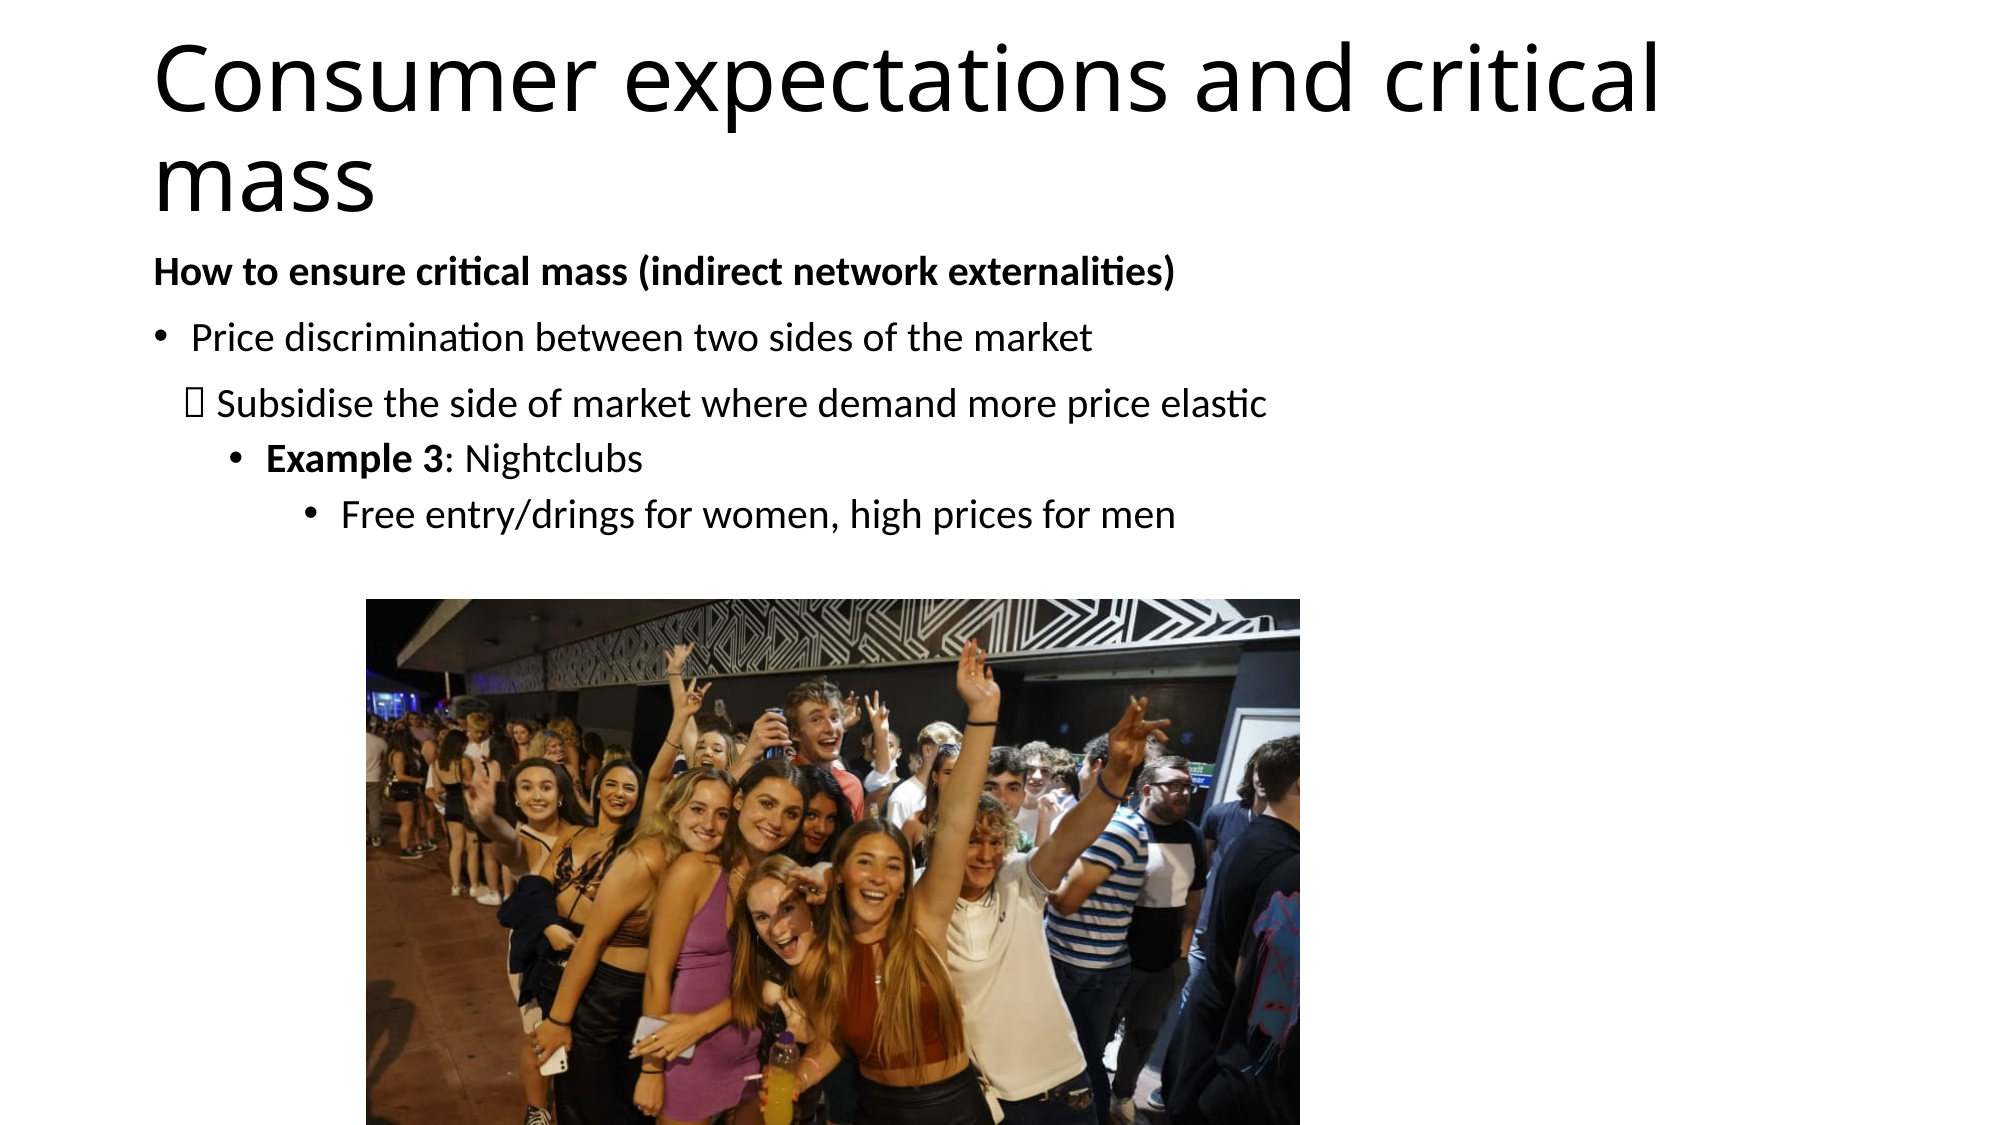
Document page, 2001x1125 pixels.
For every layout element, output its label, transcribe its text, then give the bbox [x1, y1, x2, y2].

picture [366, 599, 1300, 1125]
text_box Consumer expectations and critical mass [137, 23, 1863, 241]
list How to ensure critical mass (indirect network externalities) Price discrimination between two sides of the market  Subsidise the side of market where demand more price elastic Example 3: Nightclubs Free entry/drings for women, high prices for men [138, 241, 1974, 1101]
